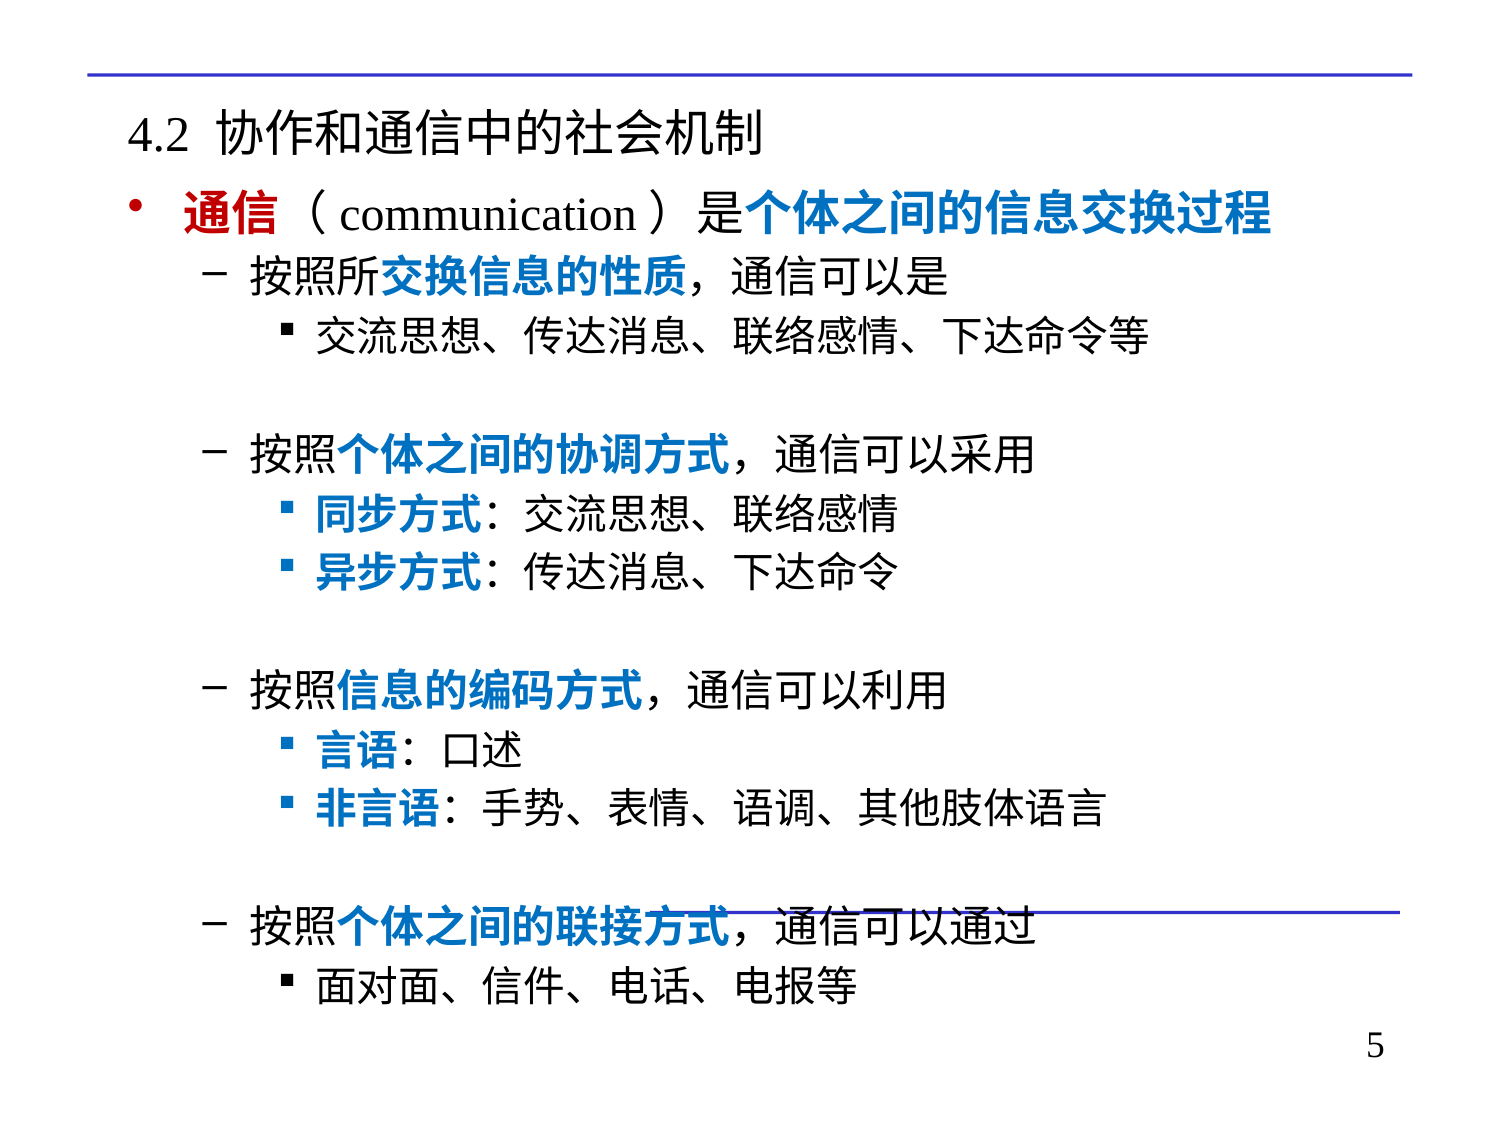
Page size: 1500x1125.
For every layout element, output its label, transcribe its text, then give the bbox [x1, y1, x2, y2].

title 4.2 协作和通信中的社会机制 [112, 87, 1388, 174]
list 通信（communication）是个体之间的信息交换过程 按照所交换信息的性质，通信可以是 交流思想、传达消息、联络感情、下达命令等 按照个体之间的协调方式，通信可以采用 同步方式：交流思想、联络感情 异步方式：传达消息、下达命令 按照信息的编码方式，通信可以利用 言语：口述 非言语：手势、表情、语调、其他肢体语言 按照个体之间的联接方式，通信可以通过 面对面、信件、电话、电报等 [112, 174, 1388, 900]
slide_number 5 [1087, 1012, 1401, 1088]
